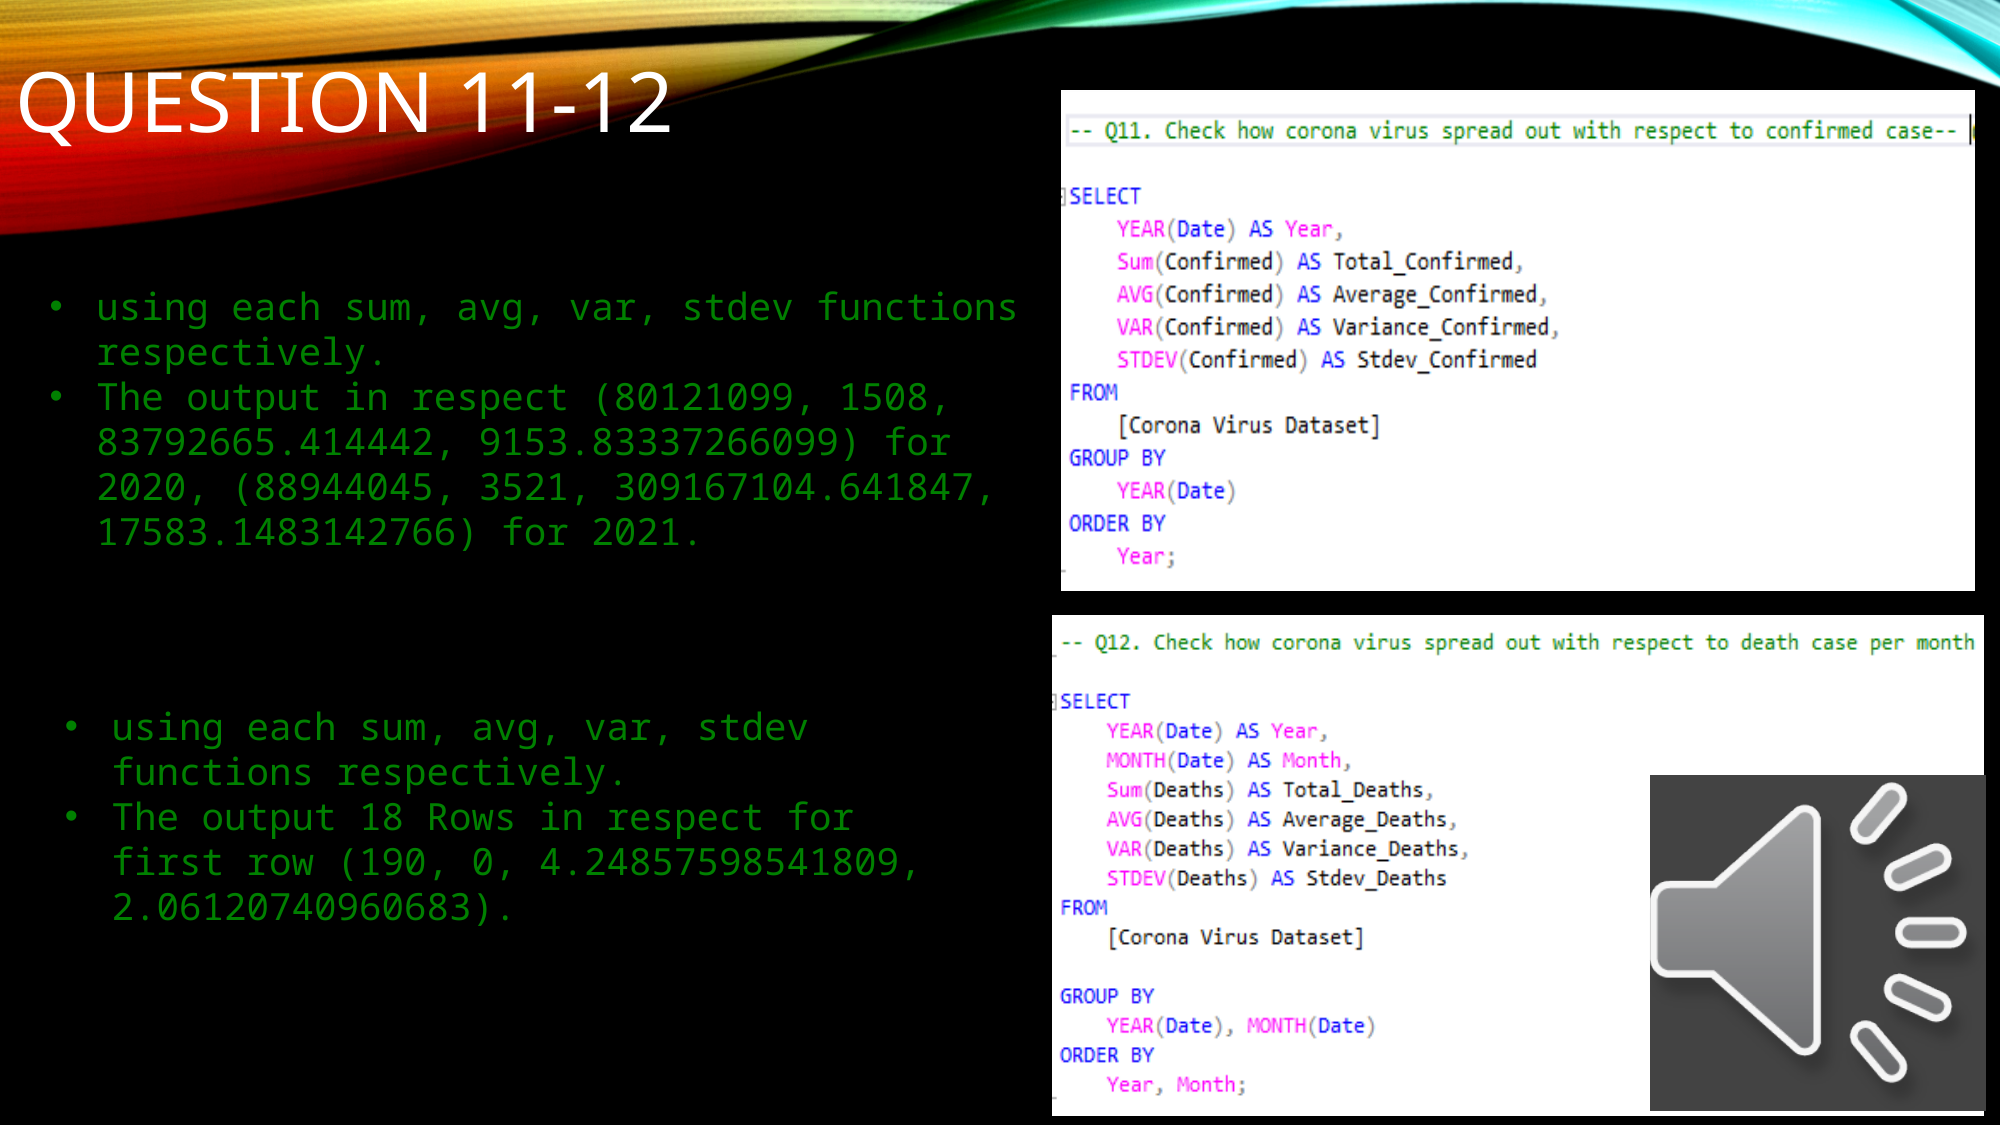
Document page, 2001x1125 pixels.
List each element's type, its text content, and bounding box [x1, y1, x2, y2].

text_box using each sum, avg, var, stdev functions respectively. The output in respect (80121099, 1508, 83792665.414442, 9153.83337266099) for 2020, (88944045, 3521, 309167104.641847, 17583.1483142766) for 2021. [34, 276, 1053, 561]
title Question 11-12 [0, 0, 727, 213]
picture [0, 0, 2000, 591]
text_box using each sum, avg, var, stdev functions respectively. The output 18 Rows in respect for first row (190, 0, 4.24857598541809, 2.06120740960683). [50, 695, 1000, 936]
picture [1051, 615, 1987, 1116]
